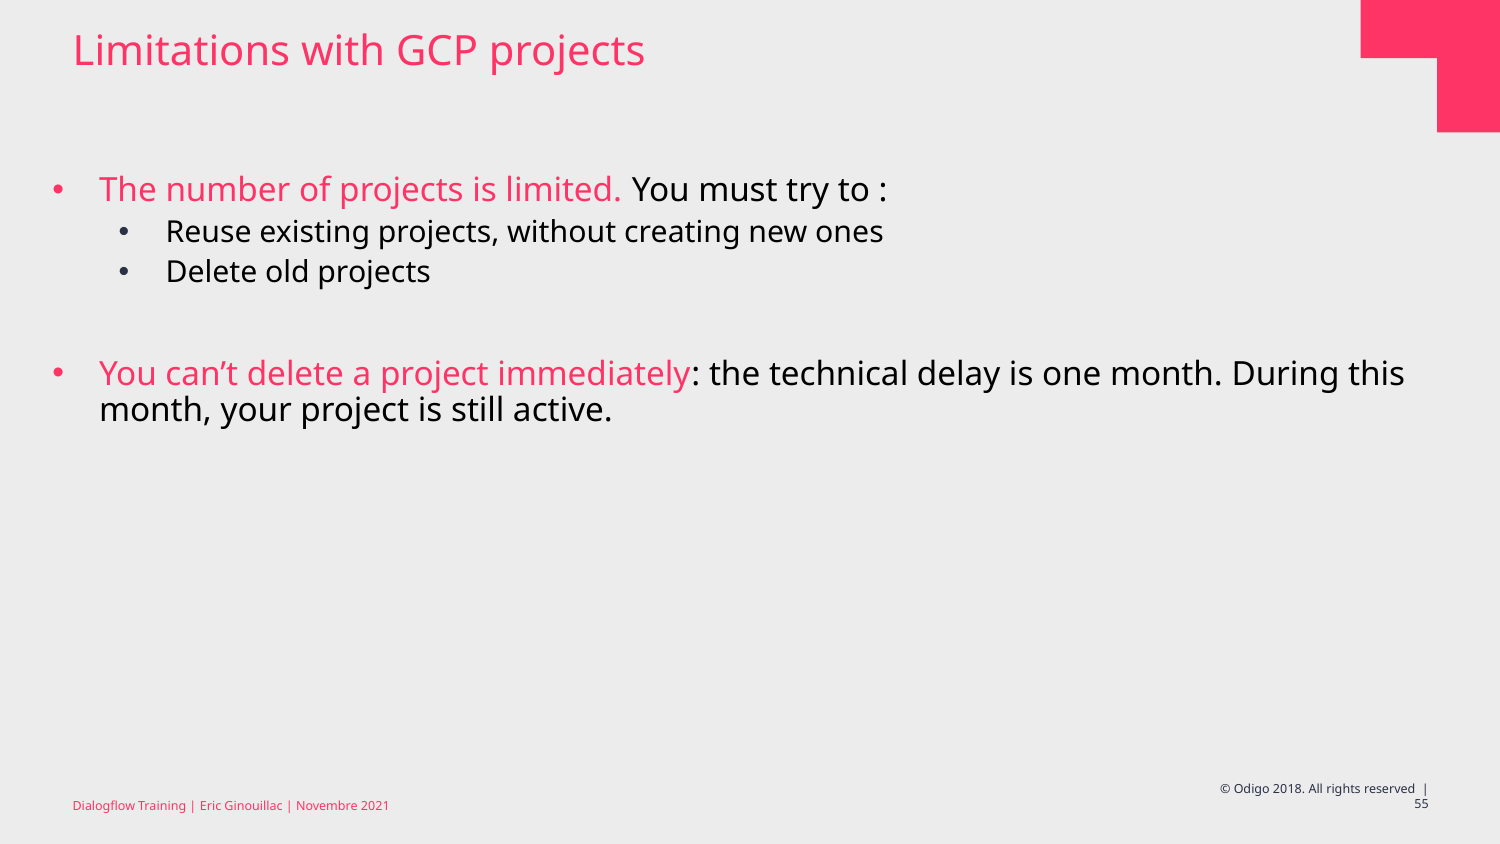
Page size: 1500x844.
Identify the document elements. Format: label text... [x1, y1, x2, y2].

text_box The number of projects is limited. You must try to : Reuse existing projects, without creating new ones Delete old projects You can’t delete a project immediately: the technical delay is one month. During this month, your project is still active. [37, 109, 1432, 768]
title Limitations with GCP projects [1, 0, 1146, 133]
